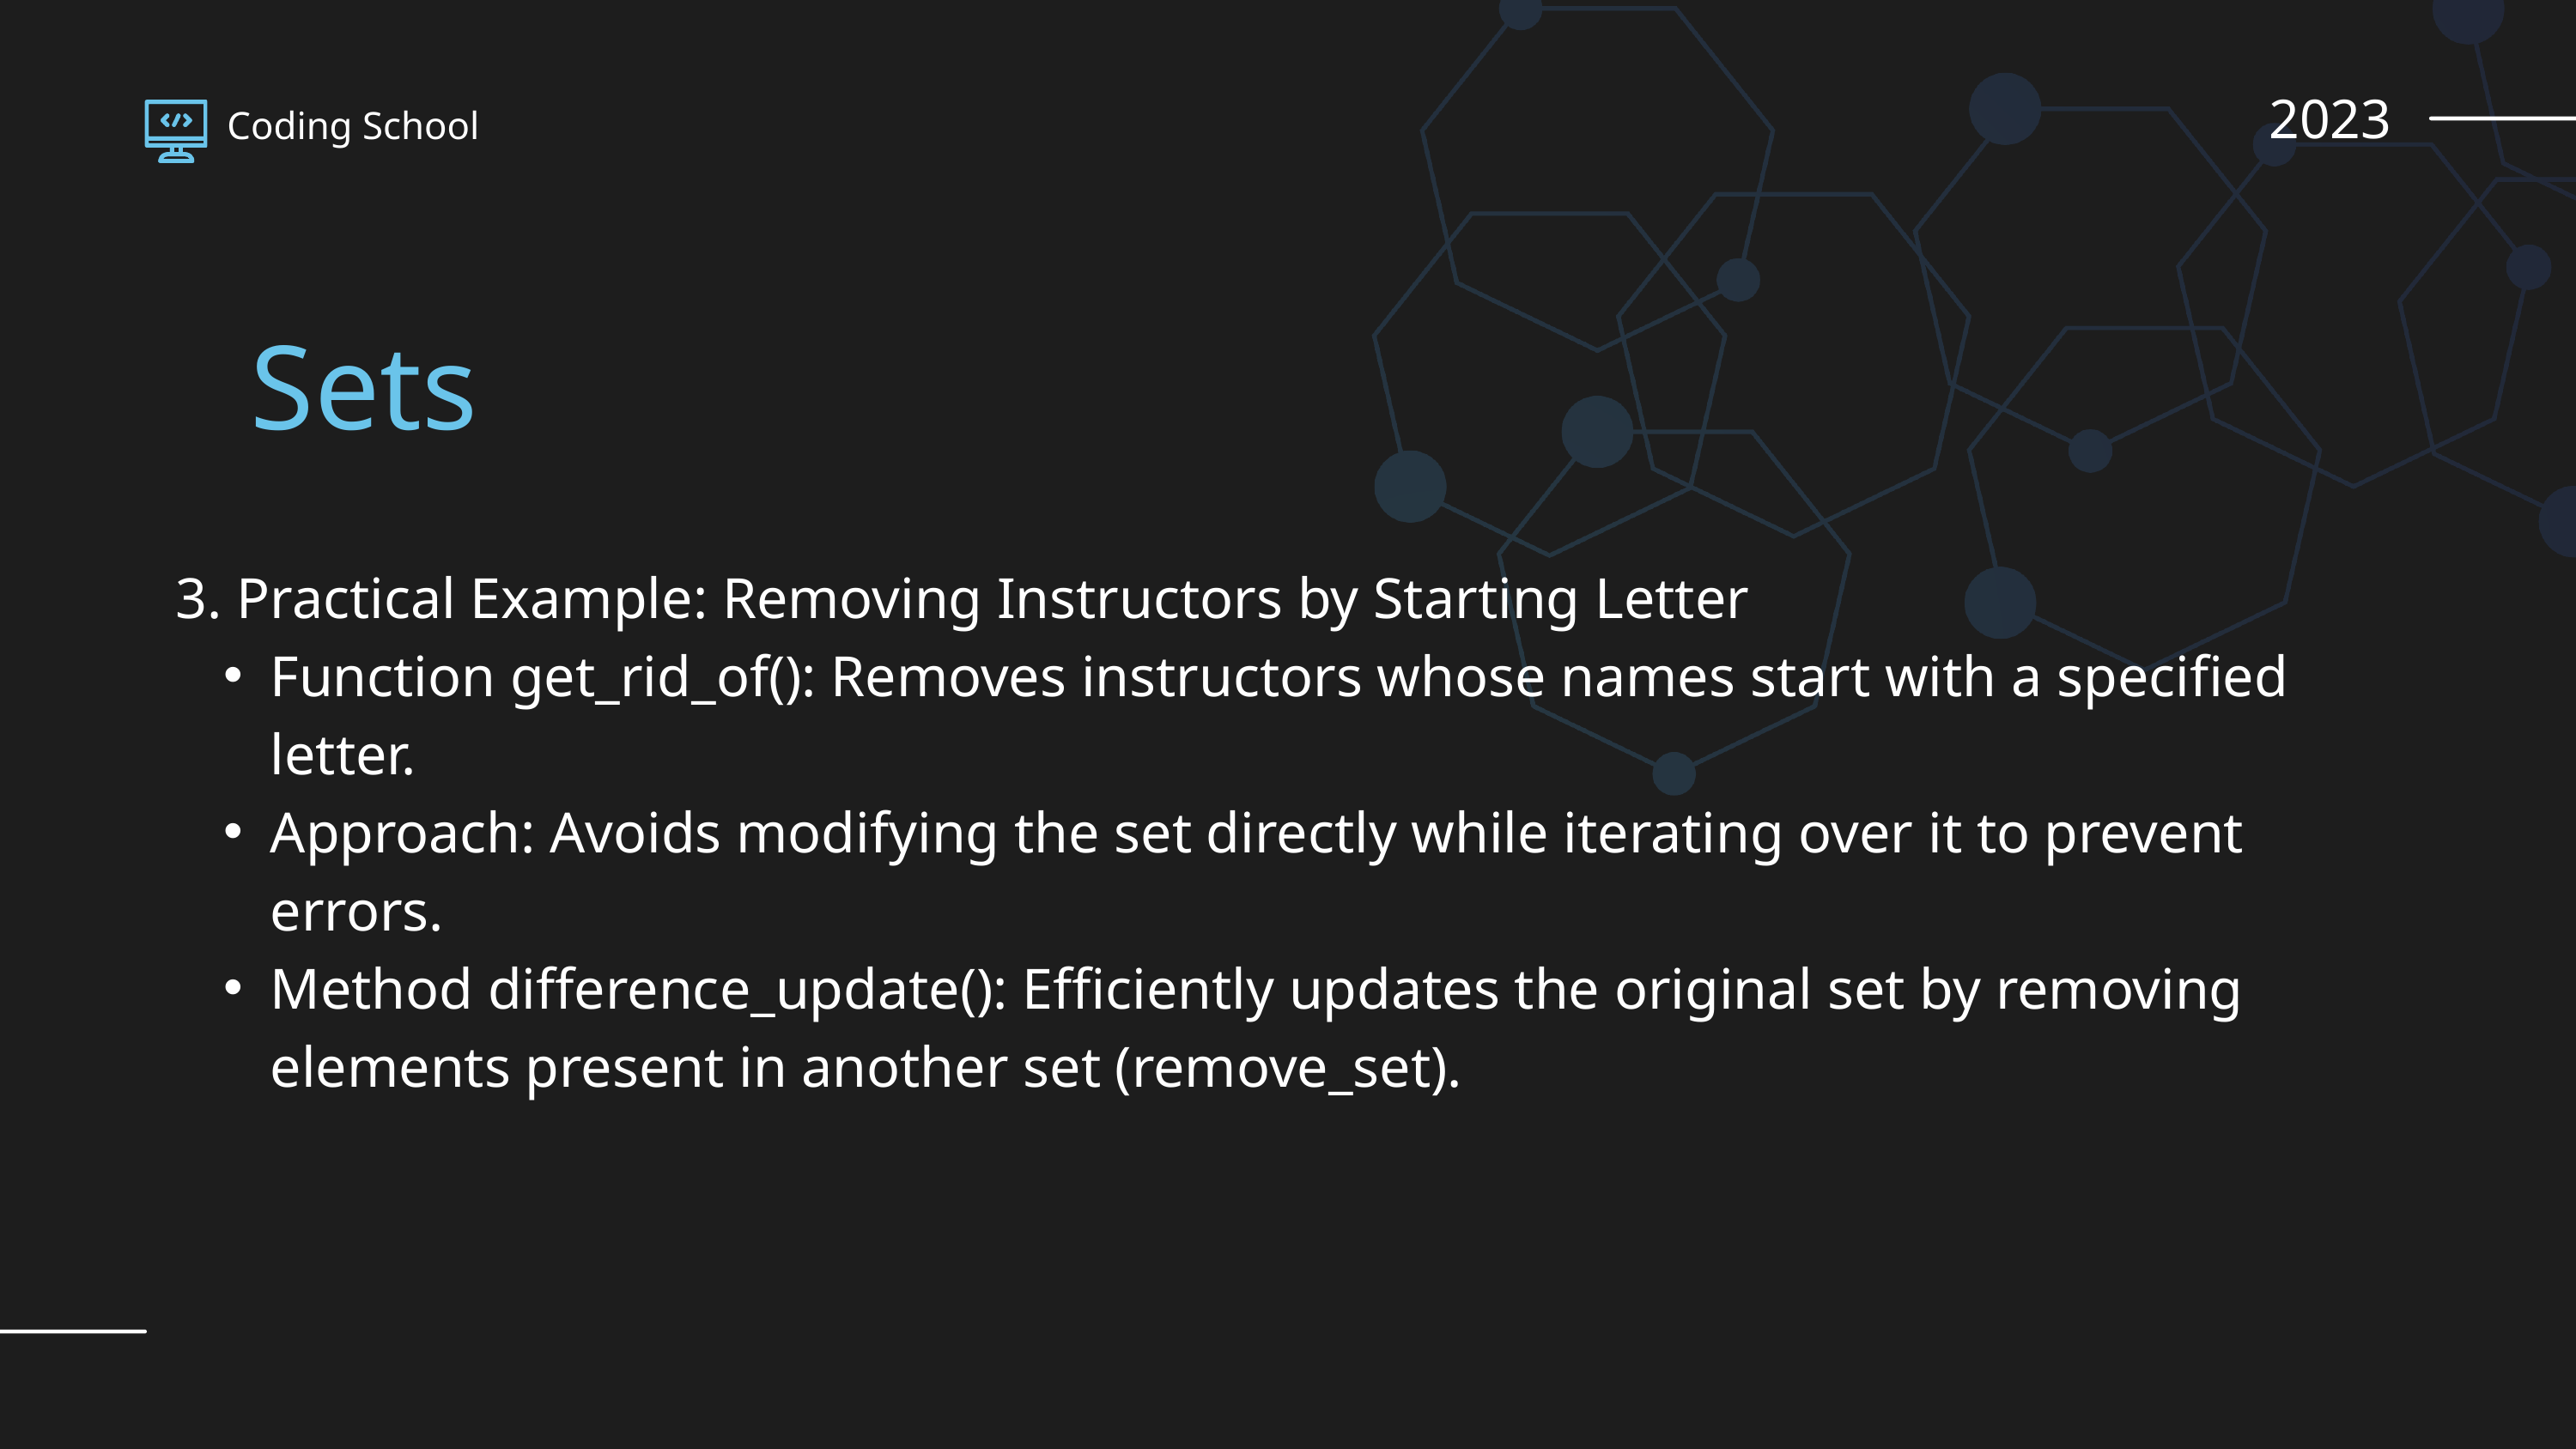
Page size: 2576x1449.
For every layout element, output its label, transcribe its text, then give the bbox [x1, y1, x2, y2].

text_box [144, 100, 208, 163]
text_box 2023 [2097, 93, 2392, 149]
text_box Coding School [227, 94, 614, 148]
text_box 3. Practical Example: Removing Instructors by Starting Letter Function get_rid_of(): Removes instructors whose names start with a specified letter. Approach: Avoids modifying the set directly while iterating over it to prevent errors. Method difference_update(): Efficiently updates the original set by removing elements present in another set (remove_set). [176, 550, 2412, 1192]
text_box Sets [250, 332, 2310, 454]
text_box [1371, 0, 2576, 796]
